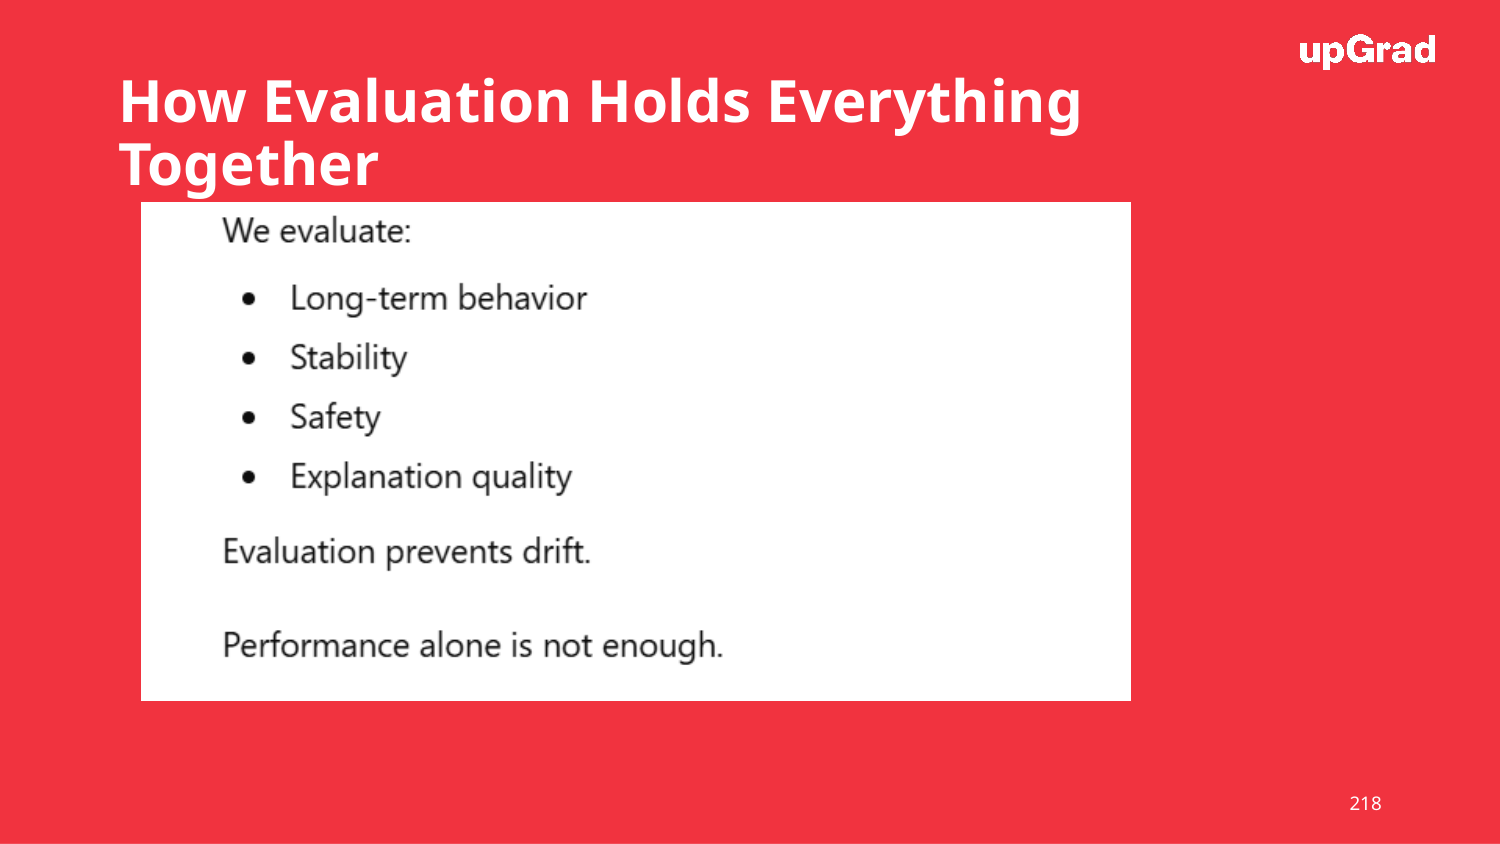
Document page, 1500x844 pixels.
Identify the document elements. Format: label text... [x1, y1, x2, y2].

title How Evaluation Holds Everything Together [103, 89, 1304, 182]
slide_number 218 [1059, 782, 1397, 827]
picture [1300, 34, 1435, 70]
picture [141, 201, 1131, 701]
